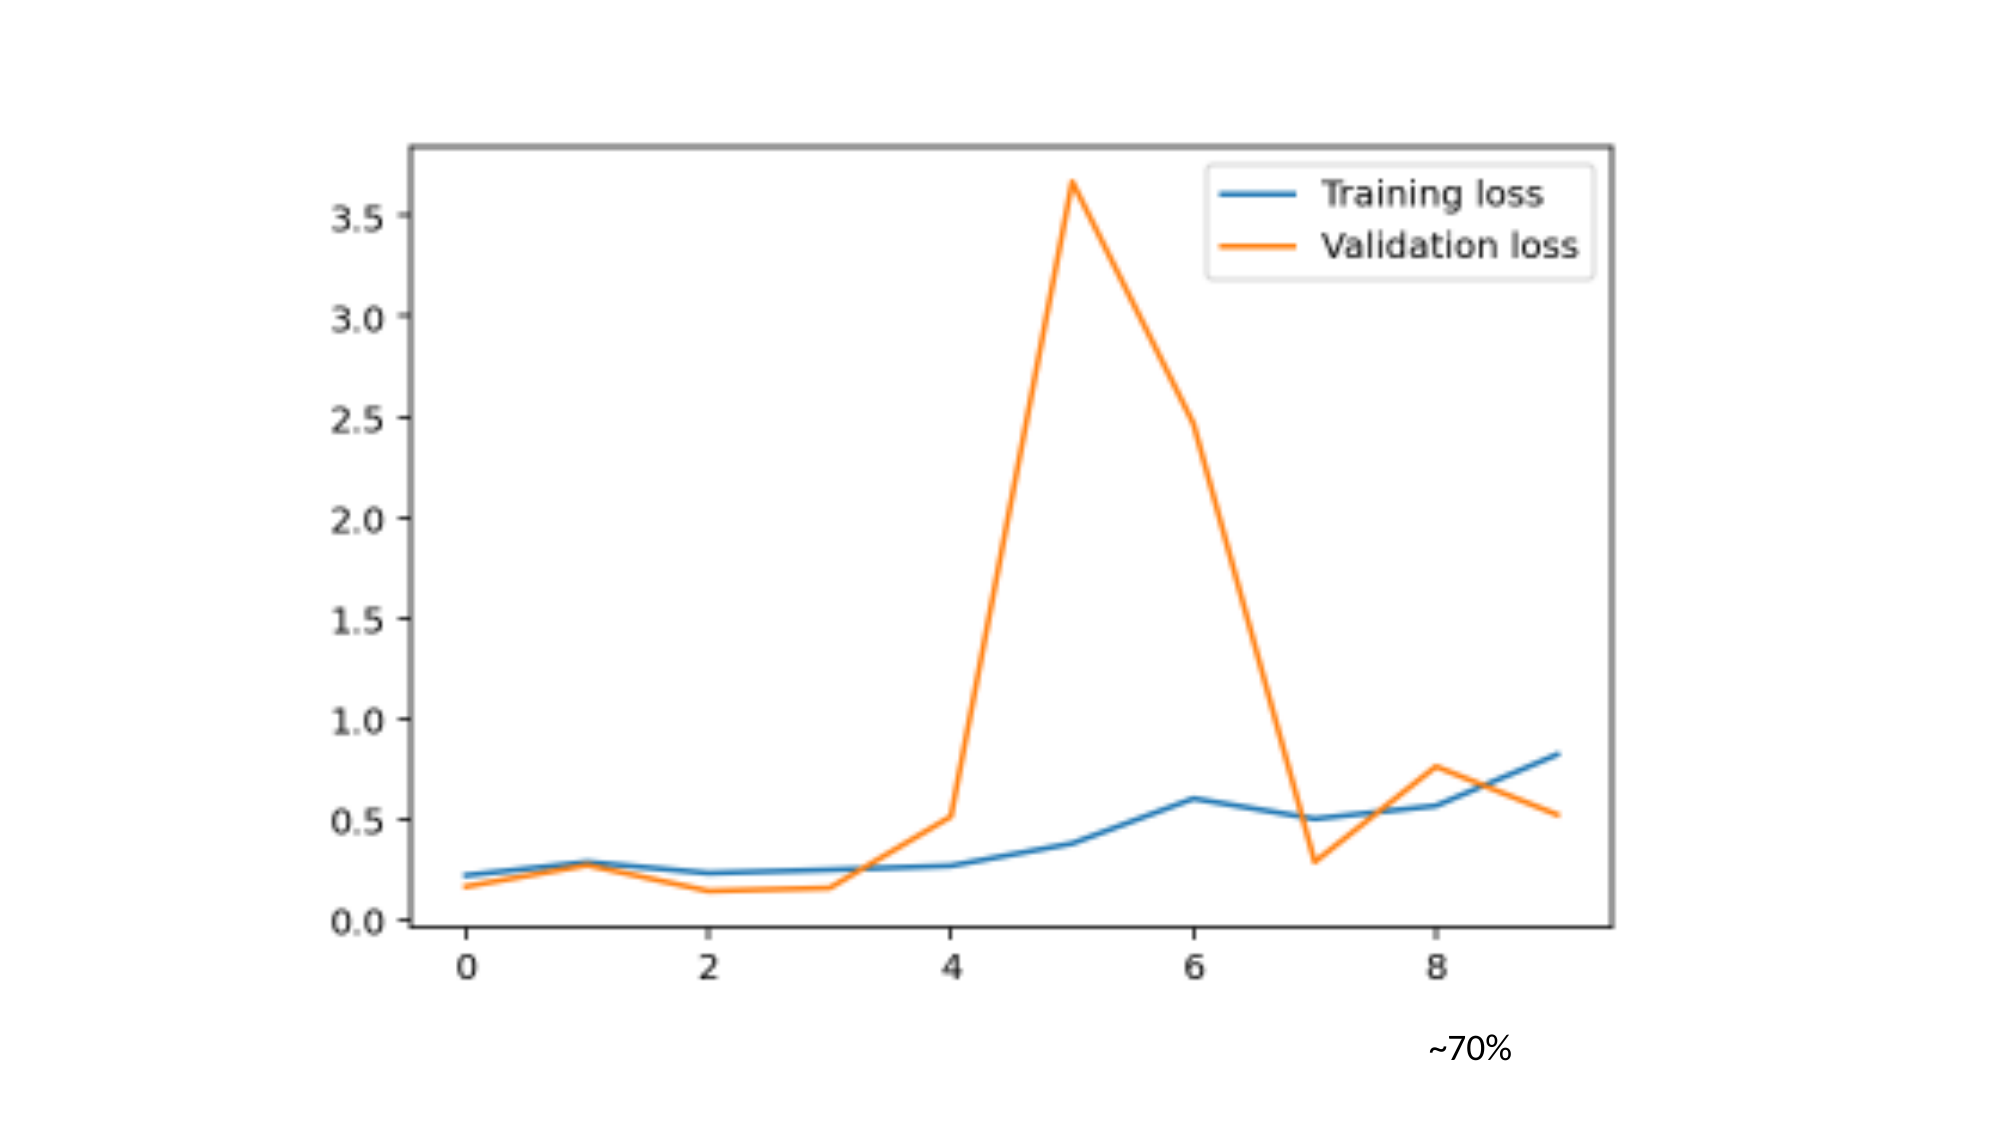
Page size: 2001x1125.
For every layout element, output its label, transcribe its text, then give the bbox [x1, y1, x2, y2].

text_box ~70% [1414, 1020, 1528, 1076]
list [308, 105, 1692, 1020]
